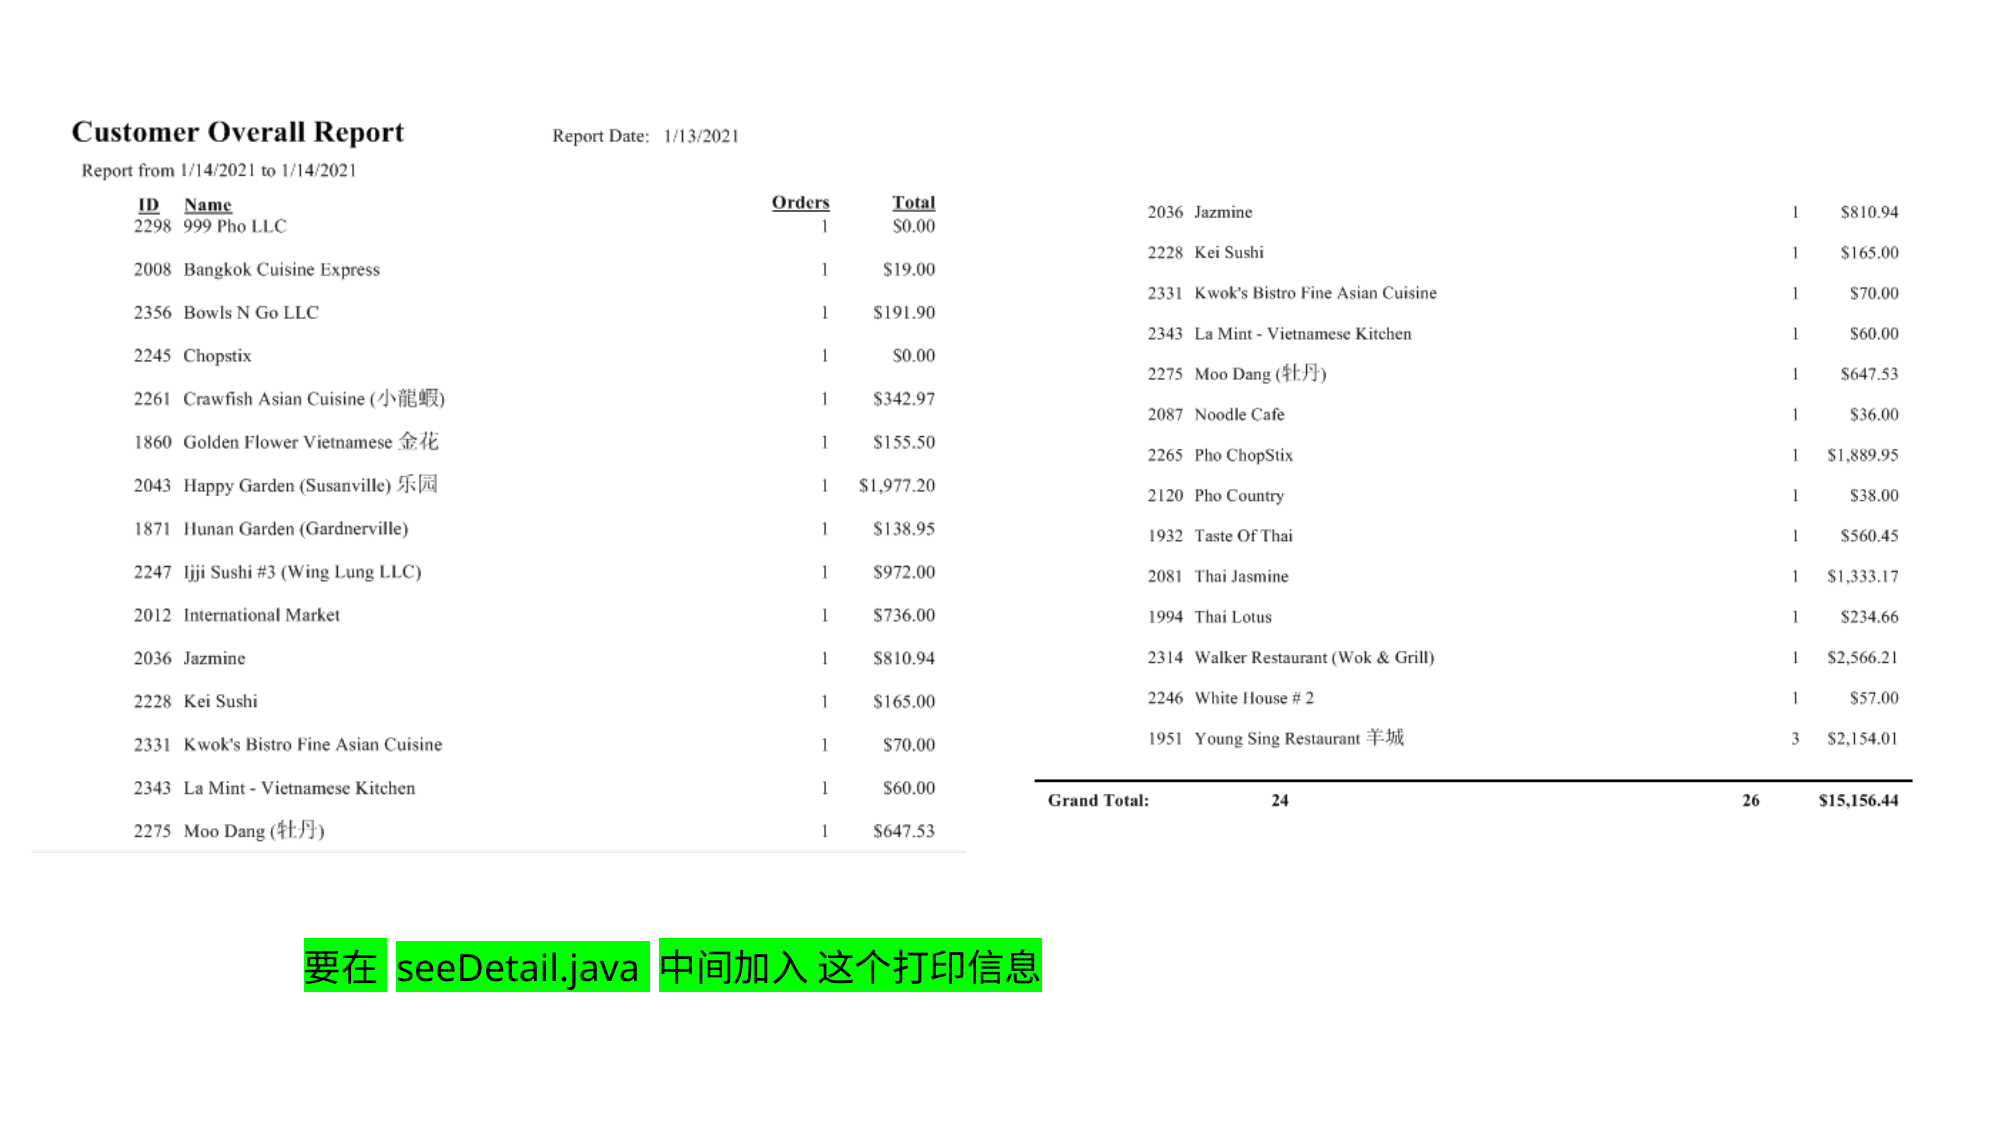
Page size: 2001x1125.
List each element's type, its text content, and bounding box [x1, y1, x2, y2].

picture [31, 96, 967, 853]
text_box 要在 seeDetail.java 中间加入 这个打印信息 [288, 936, 1290, 996]
picture [1033, 200, 1942, 826]
